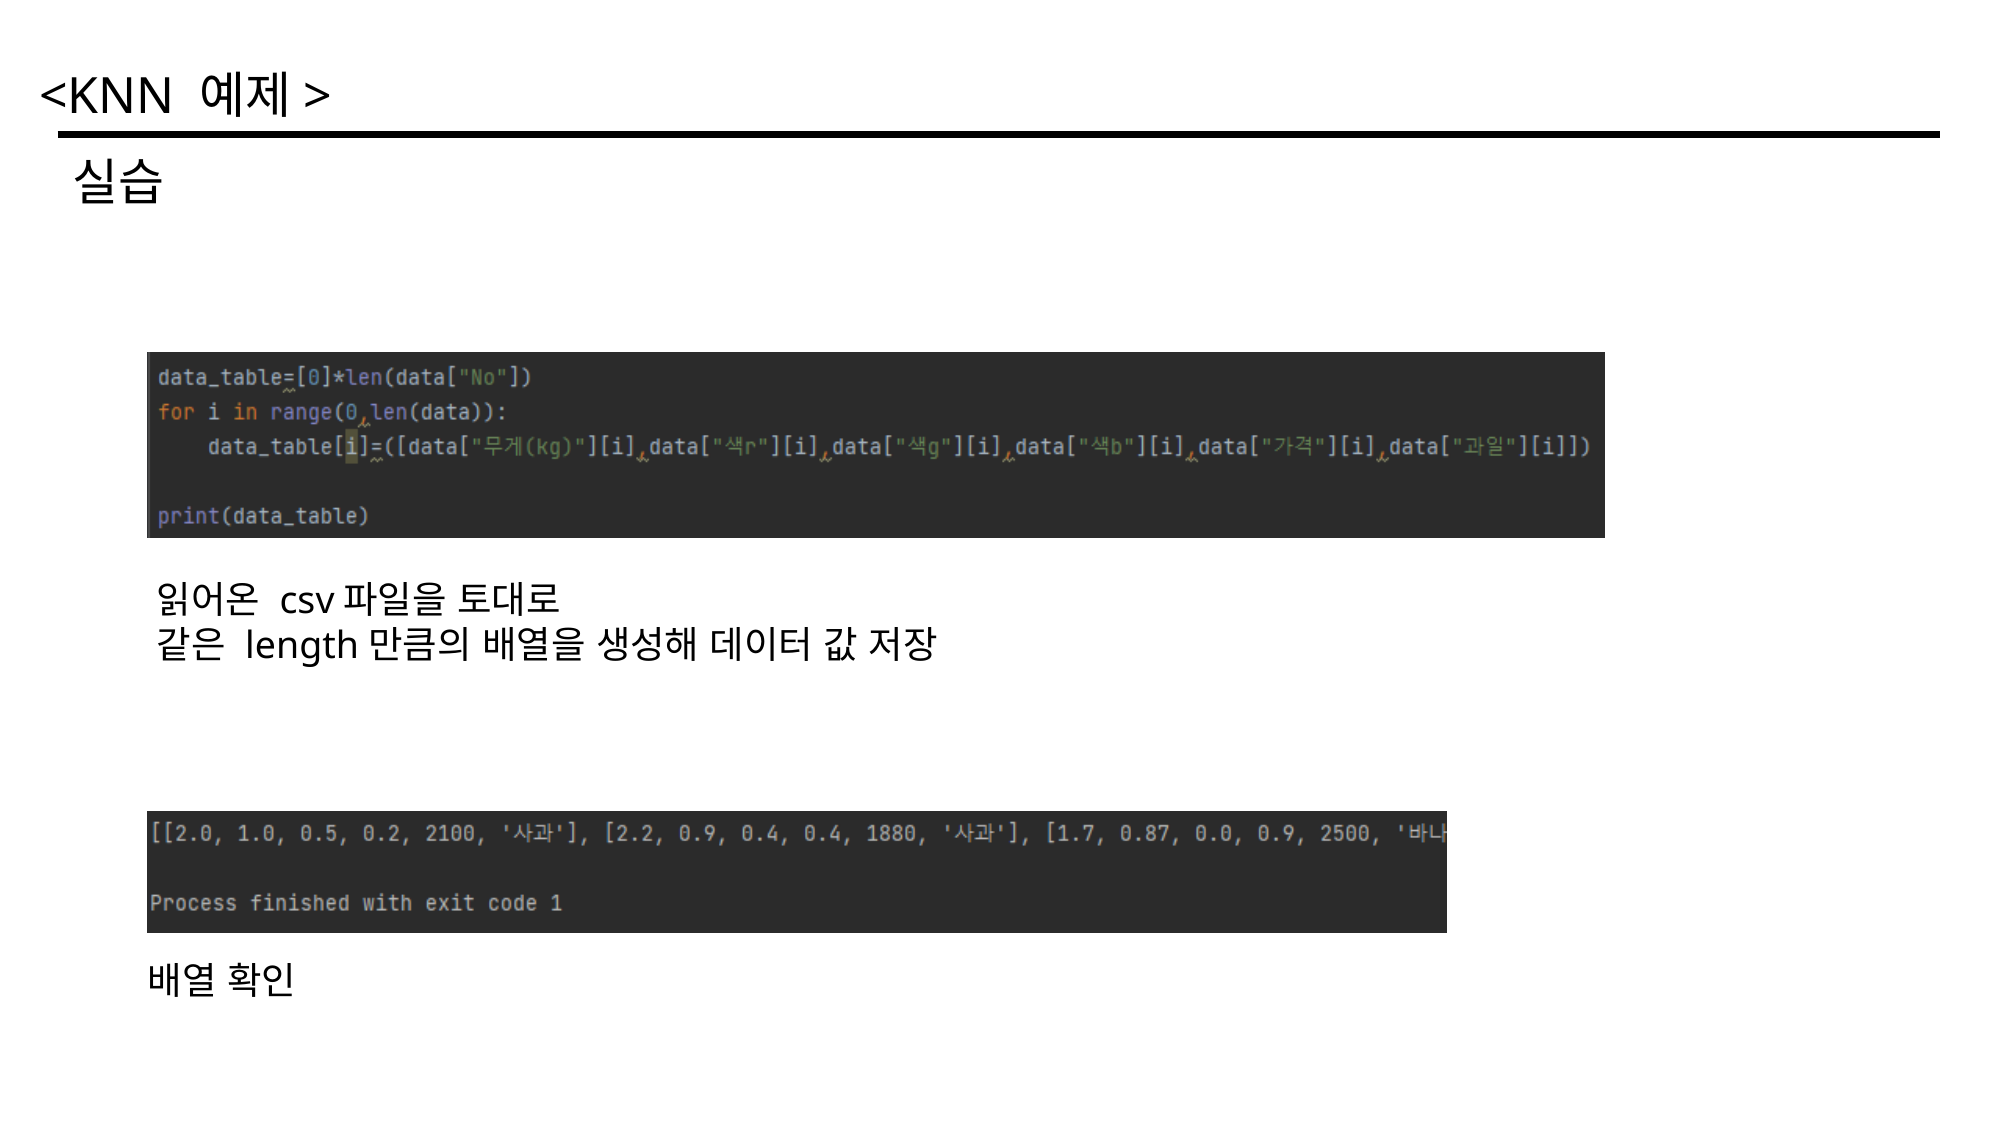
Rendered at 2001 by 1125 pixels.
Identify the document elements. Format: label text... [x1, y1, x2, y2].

text_box 읽어온 csv파일을 토대로 같은 length만큼의 배열을 생성해 데이터 값 저장 [141, 568, 1008, 674]
picture [147, 811, 1447, 933]
text_box 배열 확인 [132, 949, 999, 1009]
picture [147, 352, 1605, 538]
text_box <KNN 예제> [20, 56, 351, 131]
text_box 실습 [57, 142, 691, 218]
